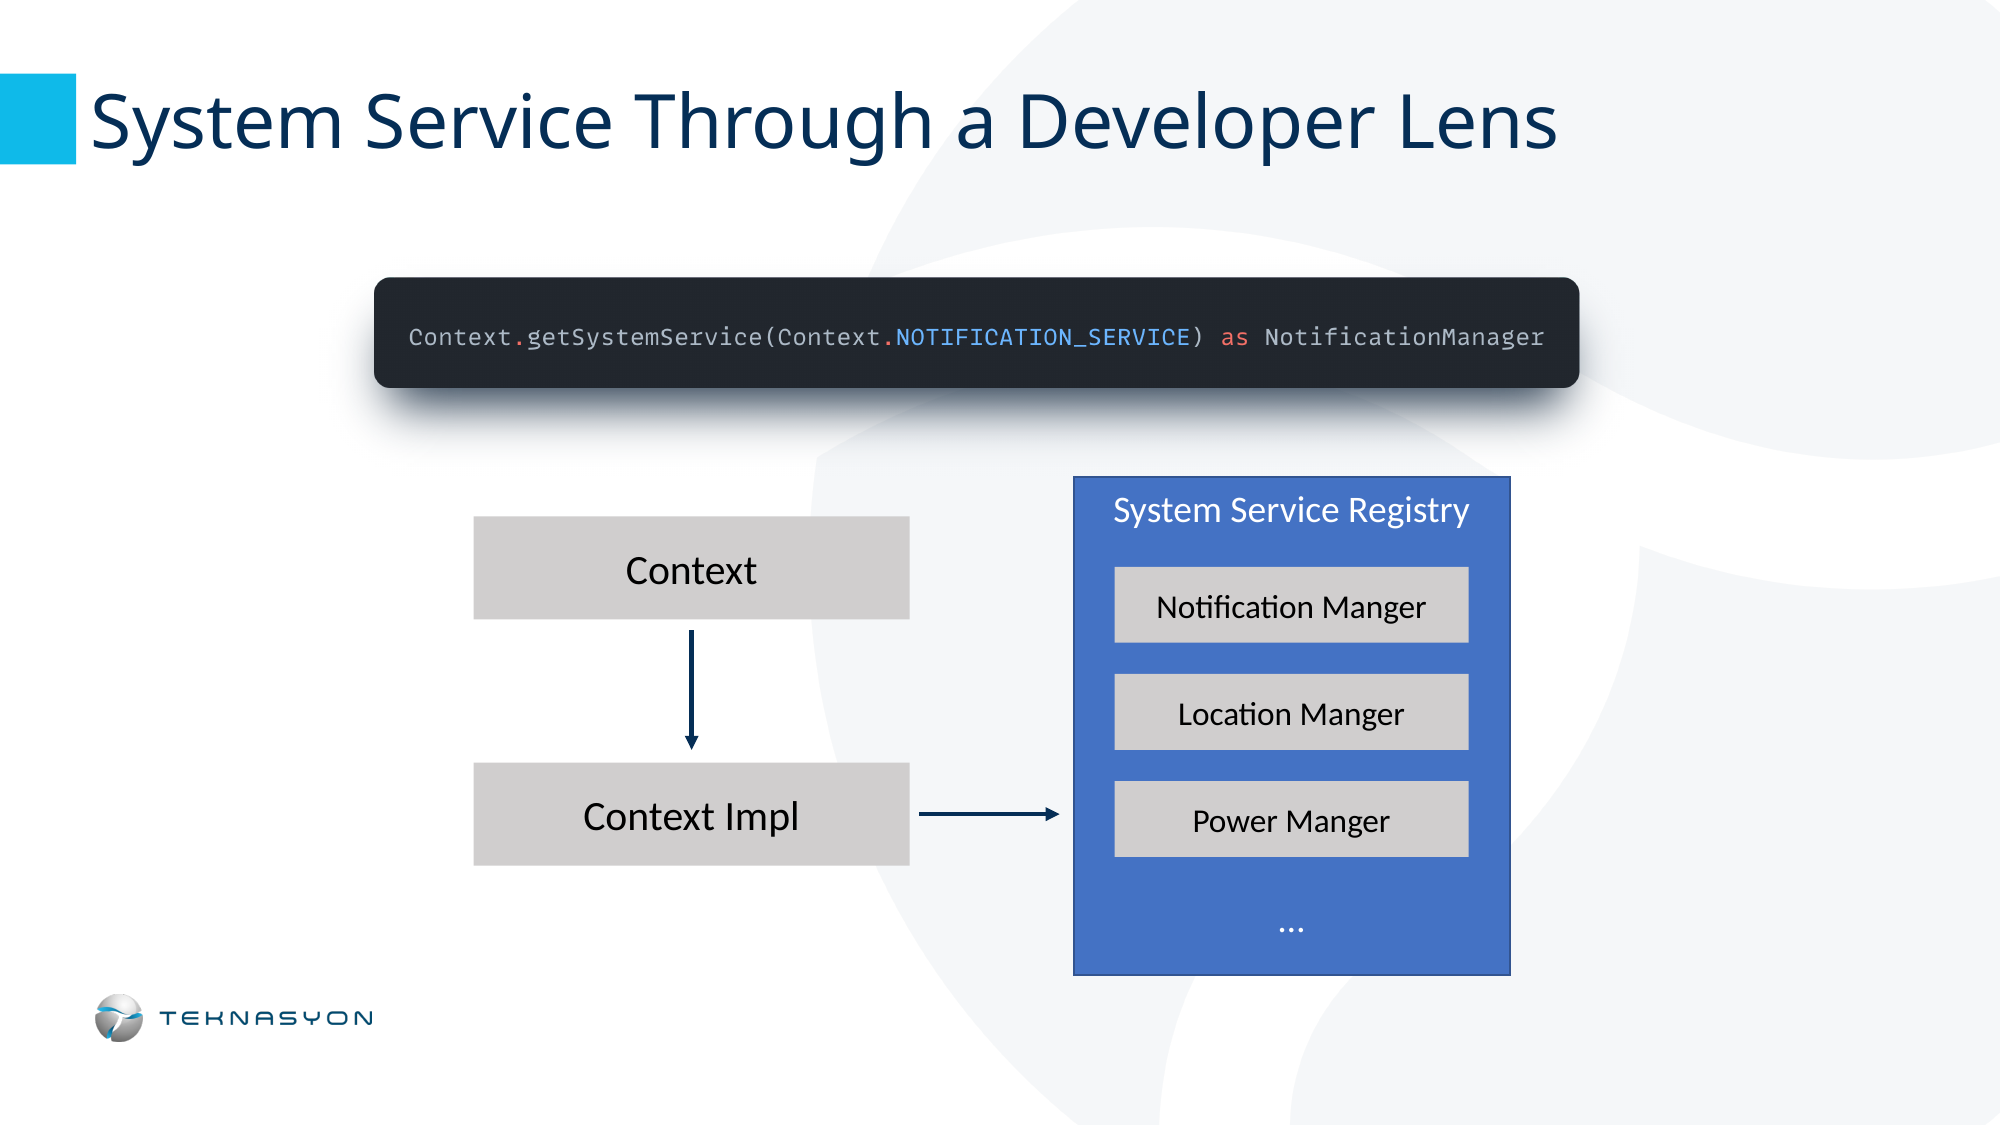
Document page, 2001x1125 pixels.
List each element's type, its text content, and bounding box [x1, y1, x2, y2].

picture [296, 0, 2000, 1125]
text_box System Service Through a Developer Lens [76, 66, 809, 171]
picture [94, 994, 372, 1042]
text_box Context Impl [473, 761, 809, 867]
text_box [0, 72, 77, 165]
text_box Context [473, 515, 809, 621]
